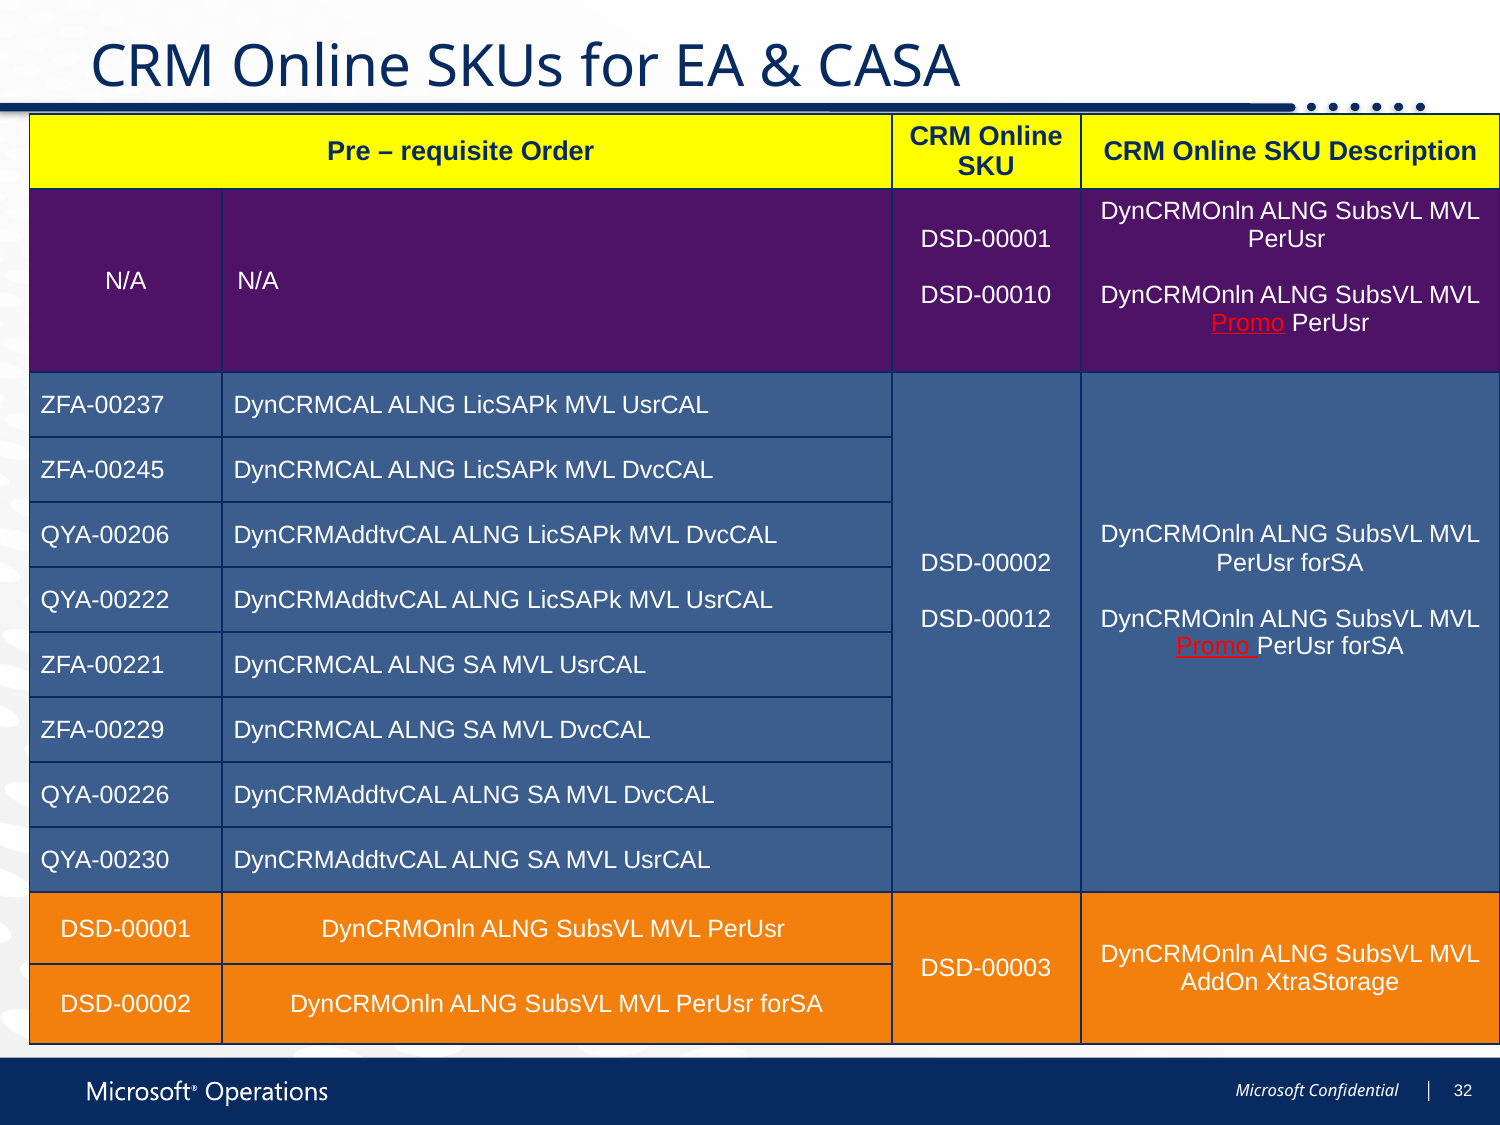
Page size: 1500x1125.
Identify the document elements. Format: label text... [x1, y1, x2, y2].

table_cell N/A [223, 190, 891, 371]
title CRM Online SKUs for EA & CASA [75, 12, 1425, 113]
table_cell DynCRMOnln ALNG SubsVL MVL PerUsr [223, 893, 891, 963]
table_cell N/A [30, 190, 221, 371]
table_cell DSD-00002 DSD-00012 [893, 373, 1080, 891]
table_cell DynCRMOnln ALNG SubsVL MVL PerUsr DynCRMOnln ALNG SubsVL MVL Promo PerUsr [1082, 190, 1499, 371]
table_cell DynCRMCAL ALNG SA MVL DvcCAL [223, 698, 891, 761]
table_cell ZFA-00237 [30, 373, 221, 436]
table_cell DSD-00001 [30, 893, 221, 963]
table_cell DynCRMOnln ALNG SubsVL MVL PerUsr forSA DynCRMOnln ALNG SubsVL MVL Promo PerUsr forSA [1082, 373, 1499, 891]
table_header CRM Online SKU [893, 115, 1080, 188]
table_cell DynCRMAddtvCAL ALNG SA MVL UsrCAL [223, 828, 891, 891]
table_cell QYA-00206 [30, 503, 221, 566]
table_cell DynCRMCAL ALNG LicSAPk MVL UsrCAL [223, 373, 891, 436]
table_cell QYA-00230 [30, 828, 221, 891]
table_cell DynCRMAddtvCAL ALNG SA MVL DvcCAL [223, 763, 891, 826]
table_cell DynCRMCAL ALNG SA MVL UsrCAL [223, 633, 891, 696]
table_cell DynCRMCAL ALNG LicSAPk MVL DvcCAL [223, 438, 891, 501]
table_cell DynCRMOnln ALNG SubsVL MVL PerUsr forSA [223, 965, 891, 1043]
table_cell ZFA-00245 [30, 438, 221, 501]
table_header Pre – requisite Order [30, 115, 891, 188]
picture [0, 0, 1500, 113]
table_cell DynCRMAddtvCAL ALNG LicSAPk MVL UsrCAL [223, 568, 891, 631]
picture [0, 112, 1500, 1057]
table_cell DSD-00003 [893, 893, 1080, 1043]
table_cell QYA-00222 [30, 568, 221, 631]
table_cell DynCRMOnln ALNG SubsVL MVL AddOn XtraStorage [1082, 893, 1499, 1043]
table_cell ZFA-00221 [30, 633, 221, 696]
table_cell ZFA-00229 [30, 698, 221, 761]
table_cell DynCRMAddtvCAL ALNG LicSAPk MVL DvcCAL [223, 503, 891, 566]
table_cell DSD-00001 DSD-00010 [893, 190, 1080, 371]
table_header CRM Online SKU Description [1082, 115, 1499, 188]
table_cell QYA-00226 [30, 763, 221, 826]
table_cell DSD-00002 [30, 965, 221, 1043]
